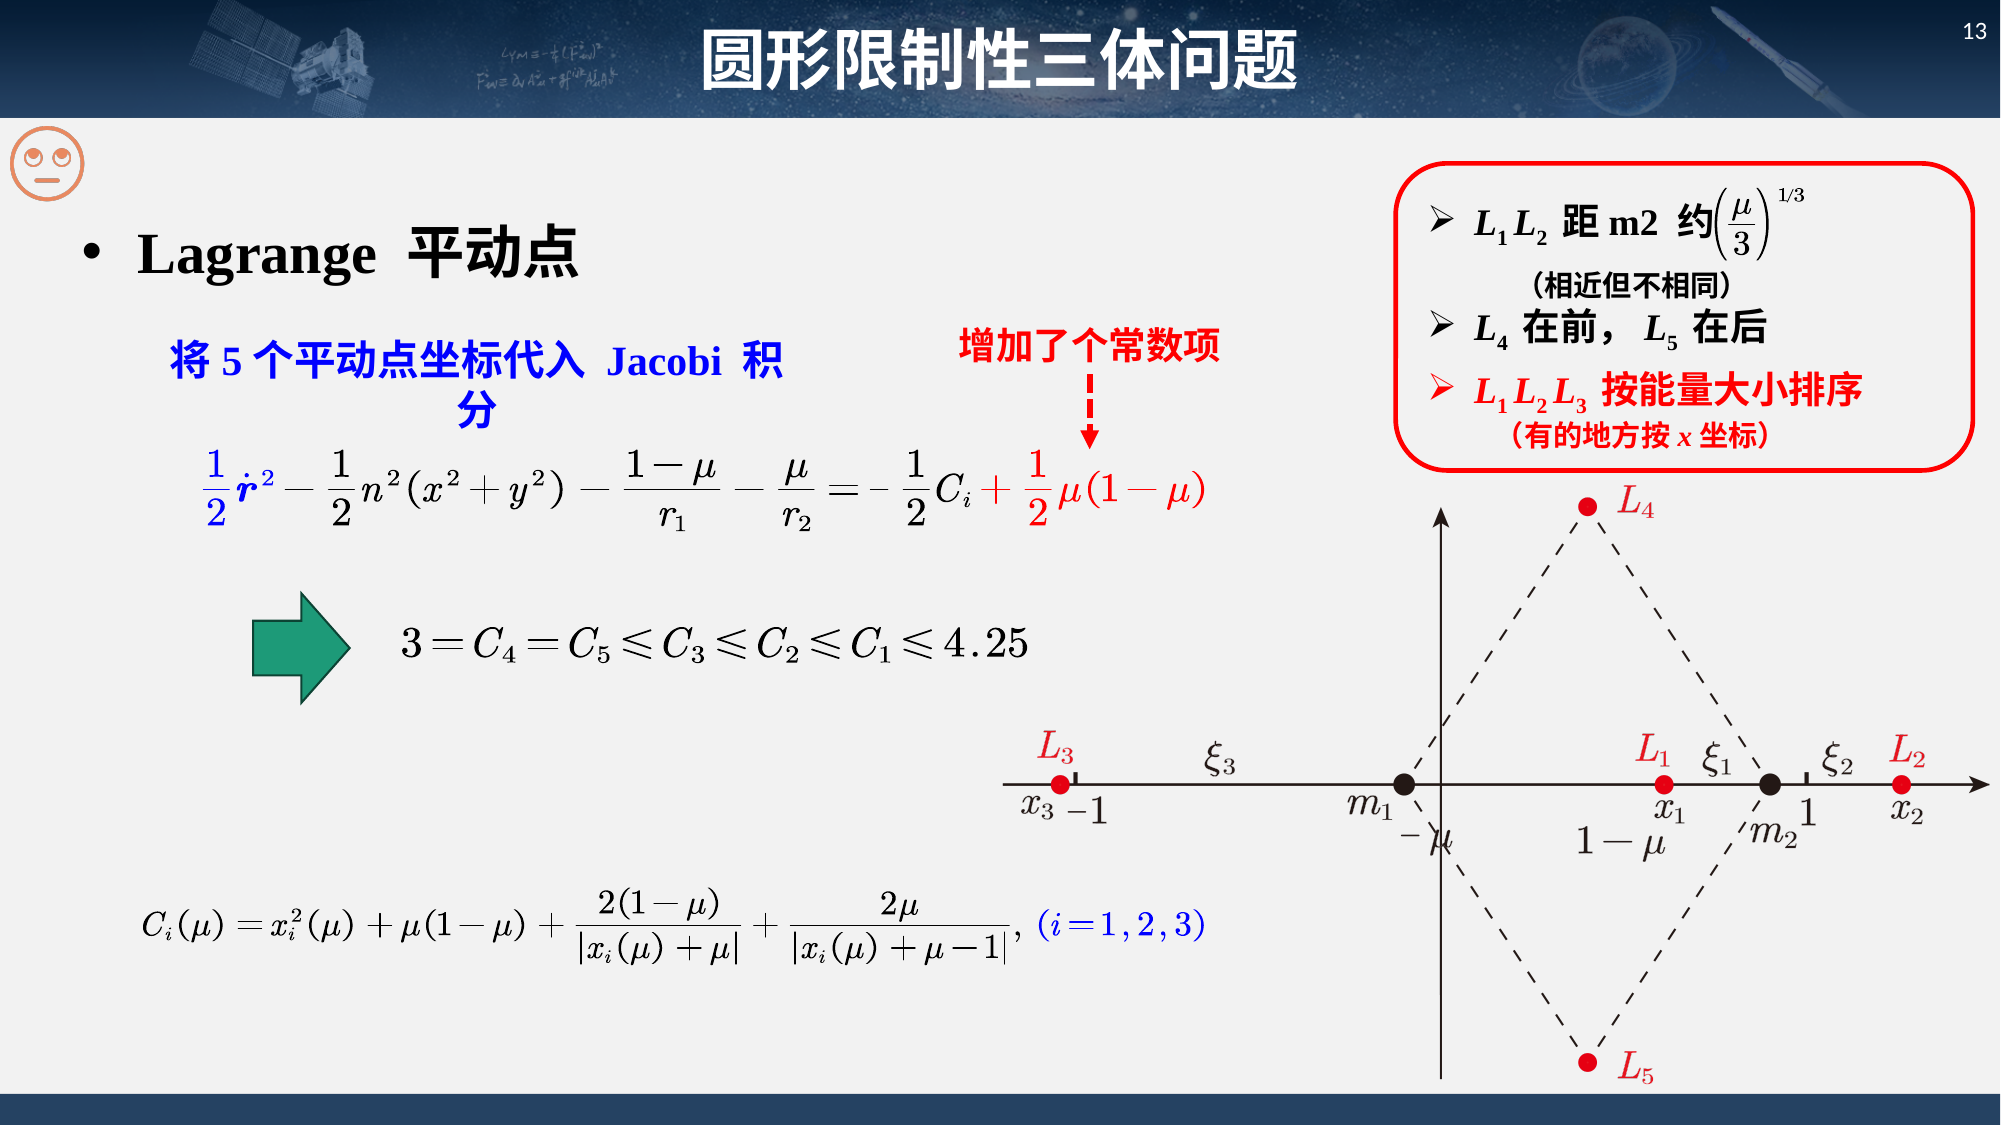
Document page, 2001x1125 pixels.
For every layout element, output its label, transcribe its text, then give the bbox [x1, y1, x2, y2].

text_box [1394, 162, 1974, 472]
text_box [252, 590, 352, 706]
picture [0, 0, 2001, 211]
picture [999, 482, 1992, 1087]
text_box 圆形限制性三体问题 [0, 0, 2000, 117]
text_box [194, 437, 1212, 546]
text_box 将5个平动点坐标代入 Jacobi 积分 [141, 325, 813, 441]
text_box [397, 615, 1037, 678]
text_box 增加了个常数项 [935, 314, 1245, 374]
text_box Lagrange 平动点 [66, 172, 1415, 293]
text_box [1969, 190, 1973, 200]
text_box L1 L2 L3 按能量大小排序 （有的地方按x坐标） [1956, 359, 1980, 460]
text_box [139, 879, 1210, 977]
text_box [1711, 179, 1812, 272]
